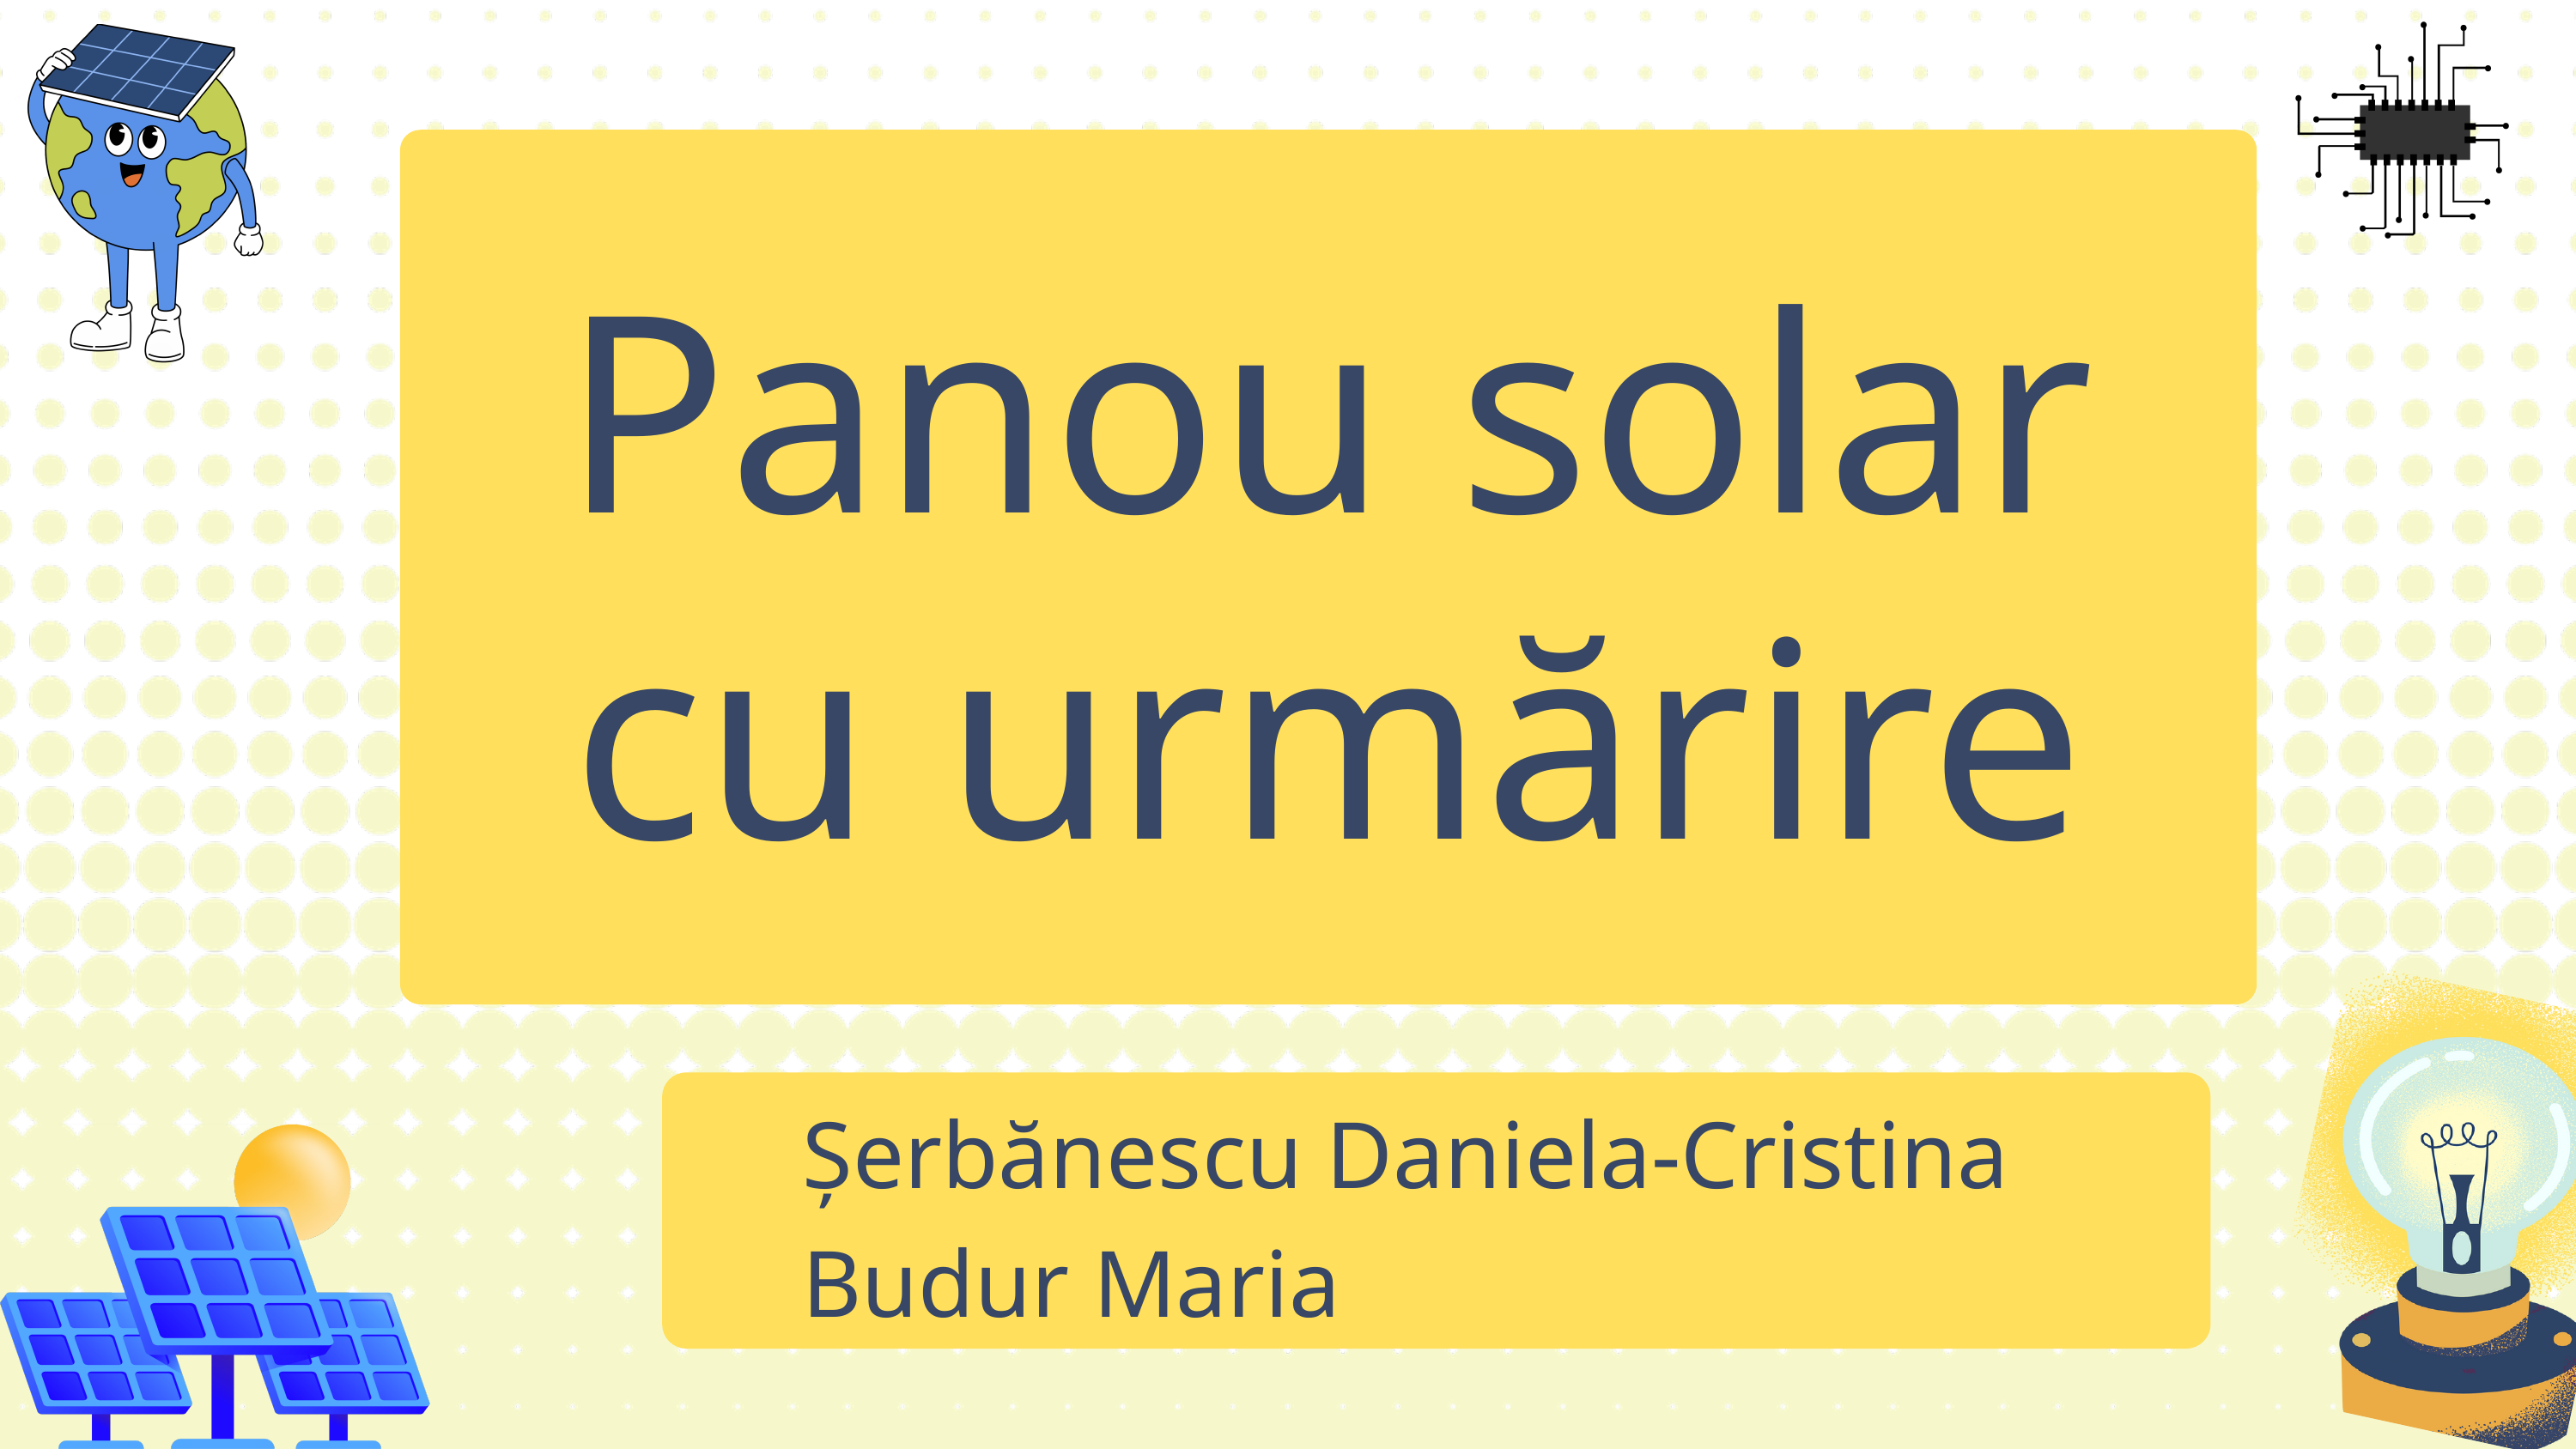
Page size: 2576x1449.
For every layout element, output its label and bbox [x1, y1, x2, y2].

text_box [0, 0, 2576, 1449]
text_box [2294, 21, 2510, 239]
text_box [0, 1124, 430, 1449]
text_box [399, 129, 2257, 1005]
text_box [2257, 961, 2576, 1449]
text_box [26, 24, 264, 363]
text_box [661, 1071, 2211, 1349]
text_box [0, 0, 232, 107]
